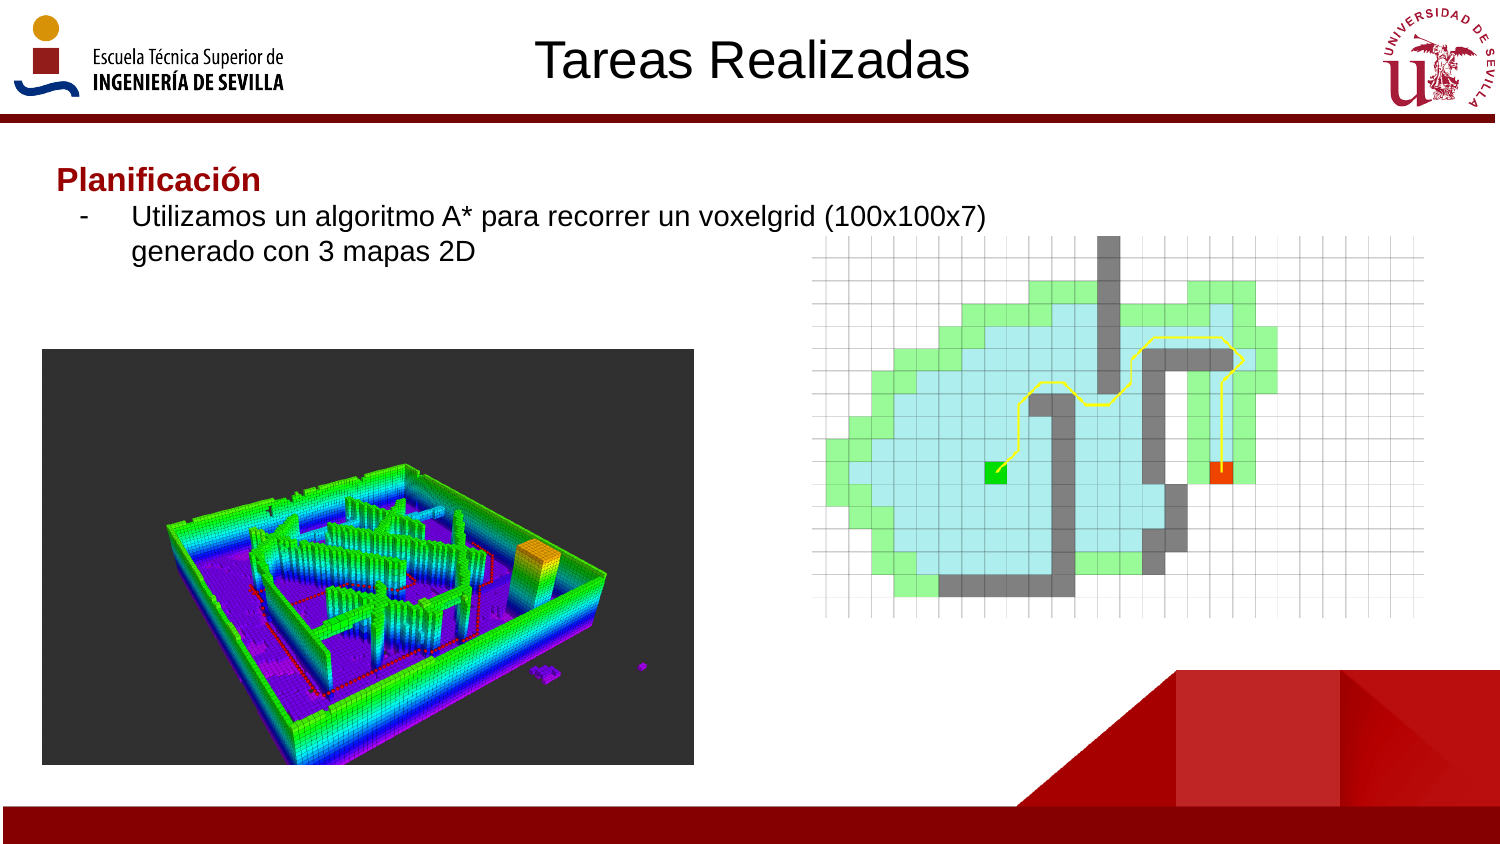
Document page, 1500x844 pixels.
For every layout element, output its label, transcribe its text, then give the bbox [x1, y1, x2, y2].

picture [1383, 7, 1496, 107]
picture [812, 235, 1424, 619]
title Tareas Realizadas [304, 10, 1379, 105]
text_box Planificación Utilizamos un algoritmo A* para recorrer un voxelgrid (100x100x7) generado con 3 mapas 2D [41, 142, 1066, 318]
picture [0, 0, 1496, 123]
picture [2, 349, 1500, 844]
